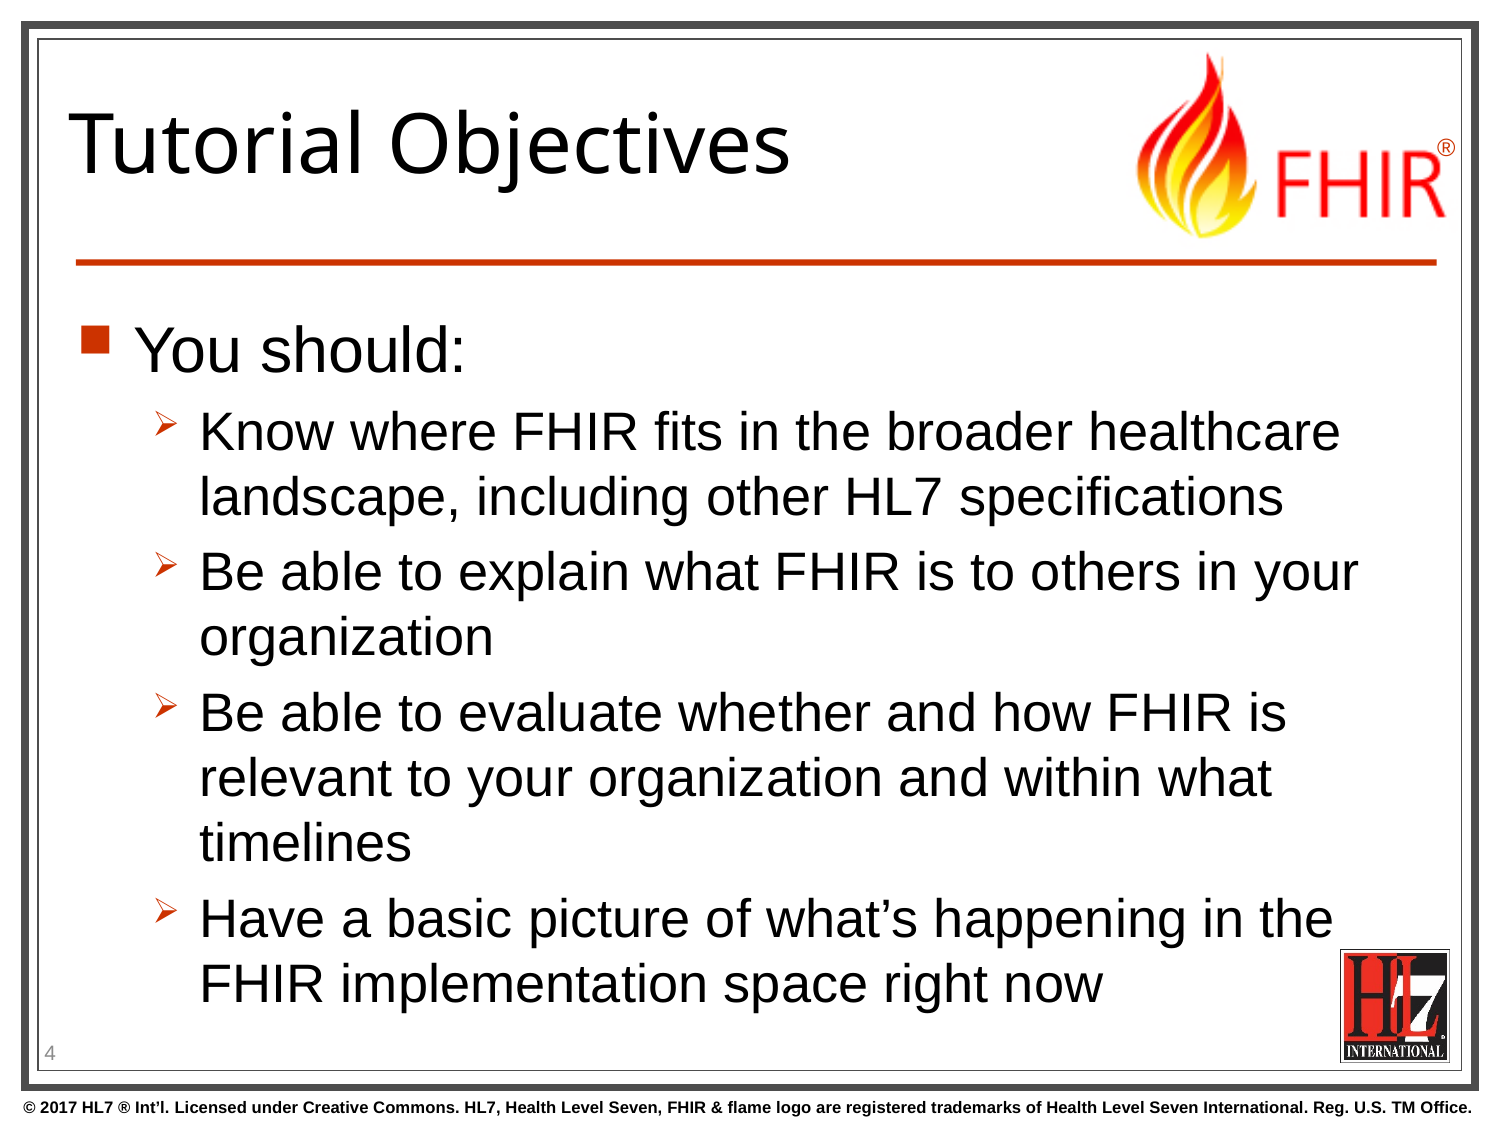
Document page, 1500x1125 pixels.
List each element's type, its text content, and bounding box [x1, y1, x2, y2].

picture [1124, 42, 1458, 249]
title Tutorial Objectives [53, 54, 1128, 244]
slide_number 4 [29, 1034, 148, 1071]
picture [1340, 949, 1450, 1063]
list You should: Know where FHIR fits in the broader healthcare landscape, including other HL7 specifications Be able to explain what FHIR is to others in your organization Be able to evaluate whether and how FHIR is relevant to your organization and within what timelines Have a basic picture of what’s happening in the FHIR implementation space right now [62, 299, 1438, 1059]
